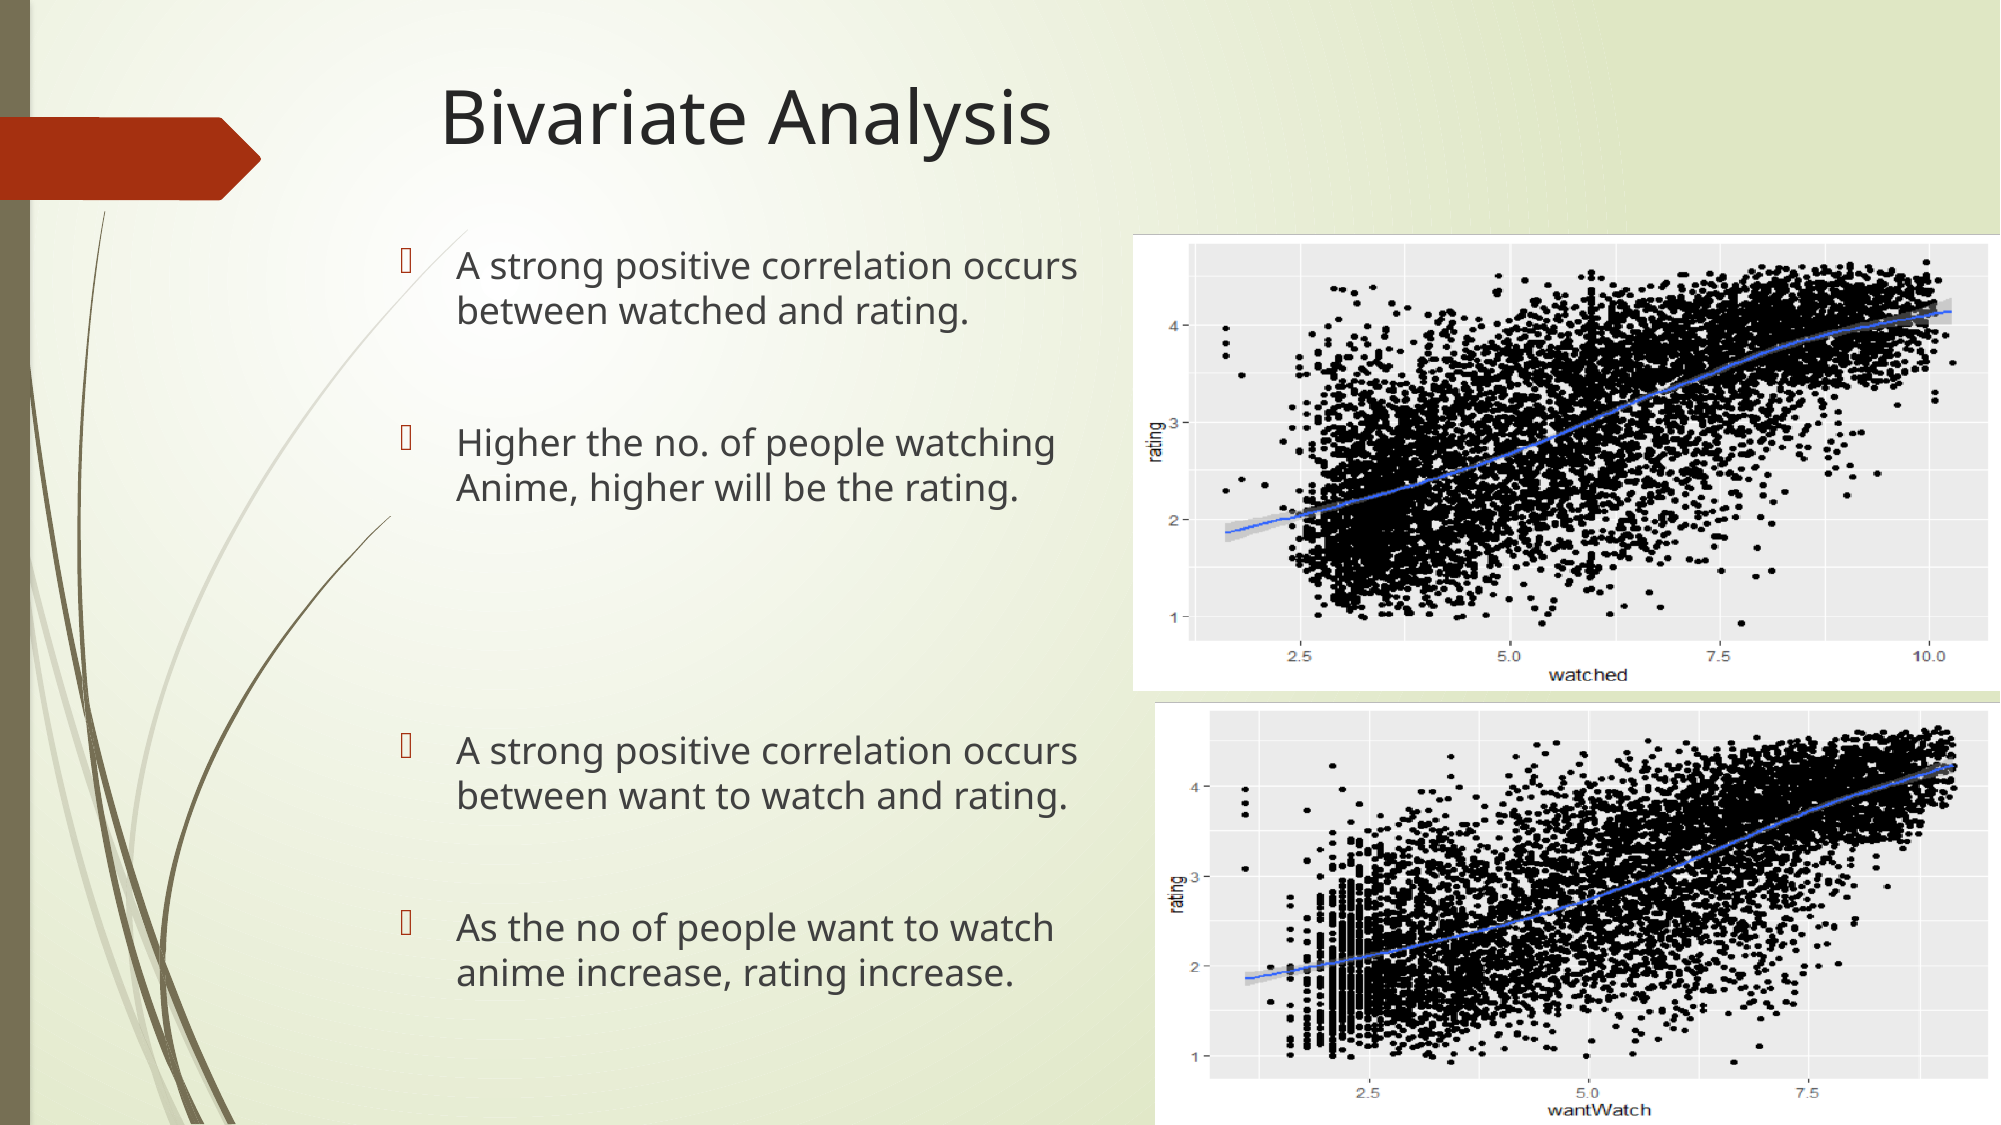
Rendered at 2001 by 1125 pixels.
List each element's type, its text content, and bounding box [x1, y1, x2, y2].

list A strong positive correlation occurs between watched and rating. Higher the no. of people watching Anime, higher will be the rating. A strong positive correlation occurs between want to watch and rating. As the no of people want to watch anime increase, rating increase. [384, 234, 1119, 1100]
picture [1155, 702, 2000, 1125]
title Bivariate Analysis [424, 61, 1887, 223]
picture [1133, 234, 2000, 692]
